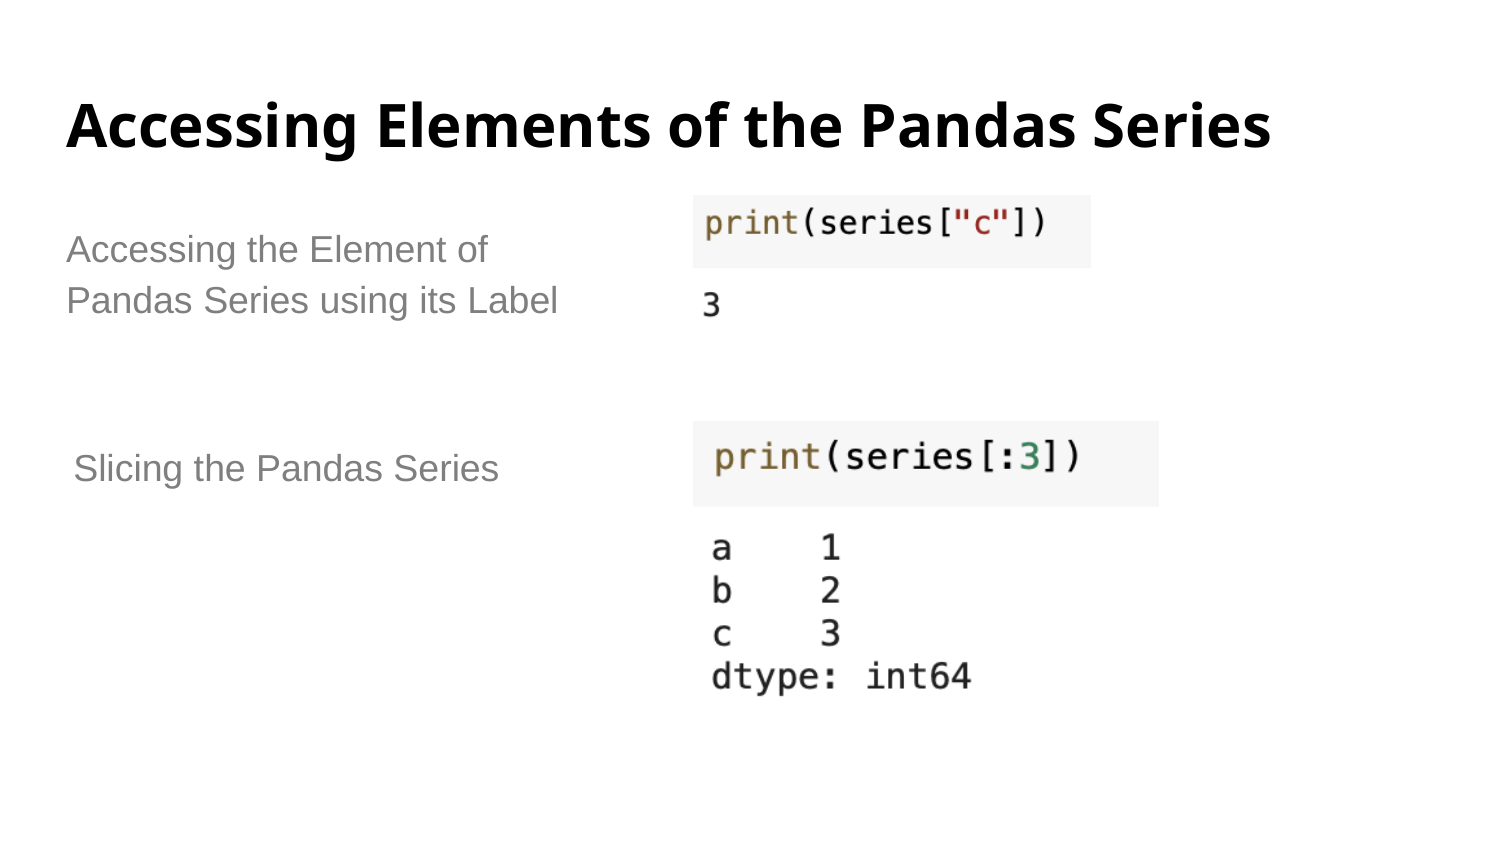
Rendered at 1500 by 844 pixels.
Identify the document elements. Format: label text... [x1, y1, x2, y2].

picture [692, 195, 1092, 362]
title Accessing Elements of the Pandas Series [51, 72, 1449, 176]
list Accessing the Element of Pandas Series using its Label [51, 202, 584, 369]
text_box Slicing the Pandas Series [58, 421, 551, 504]
picture [692, 421, 1159, 725]
